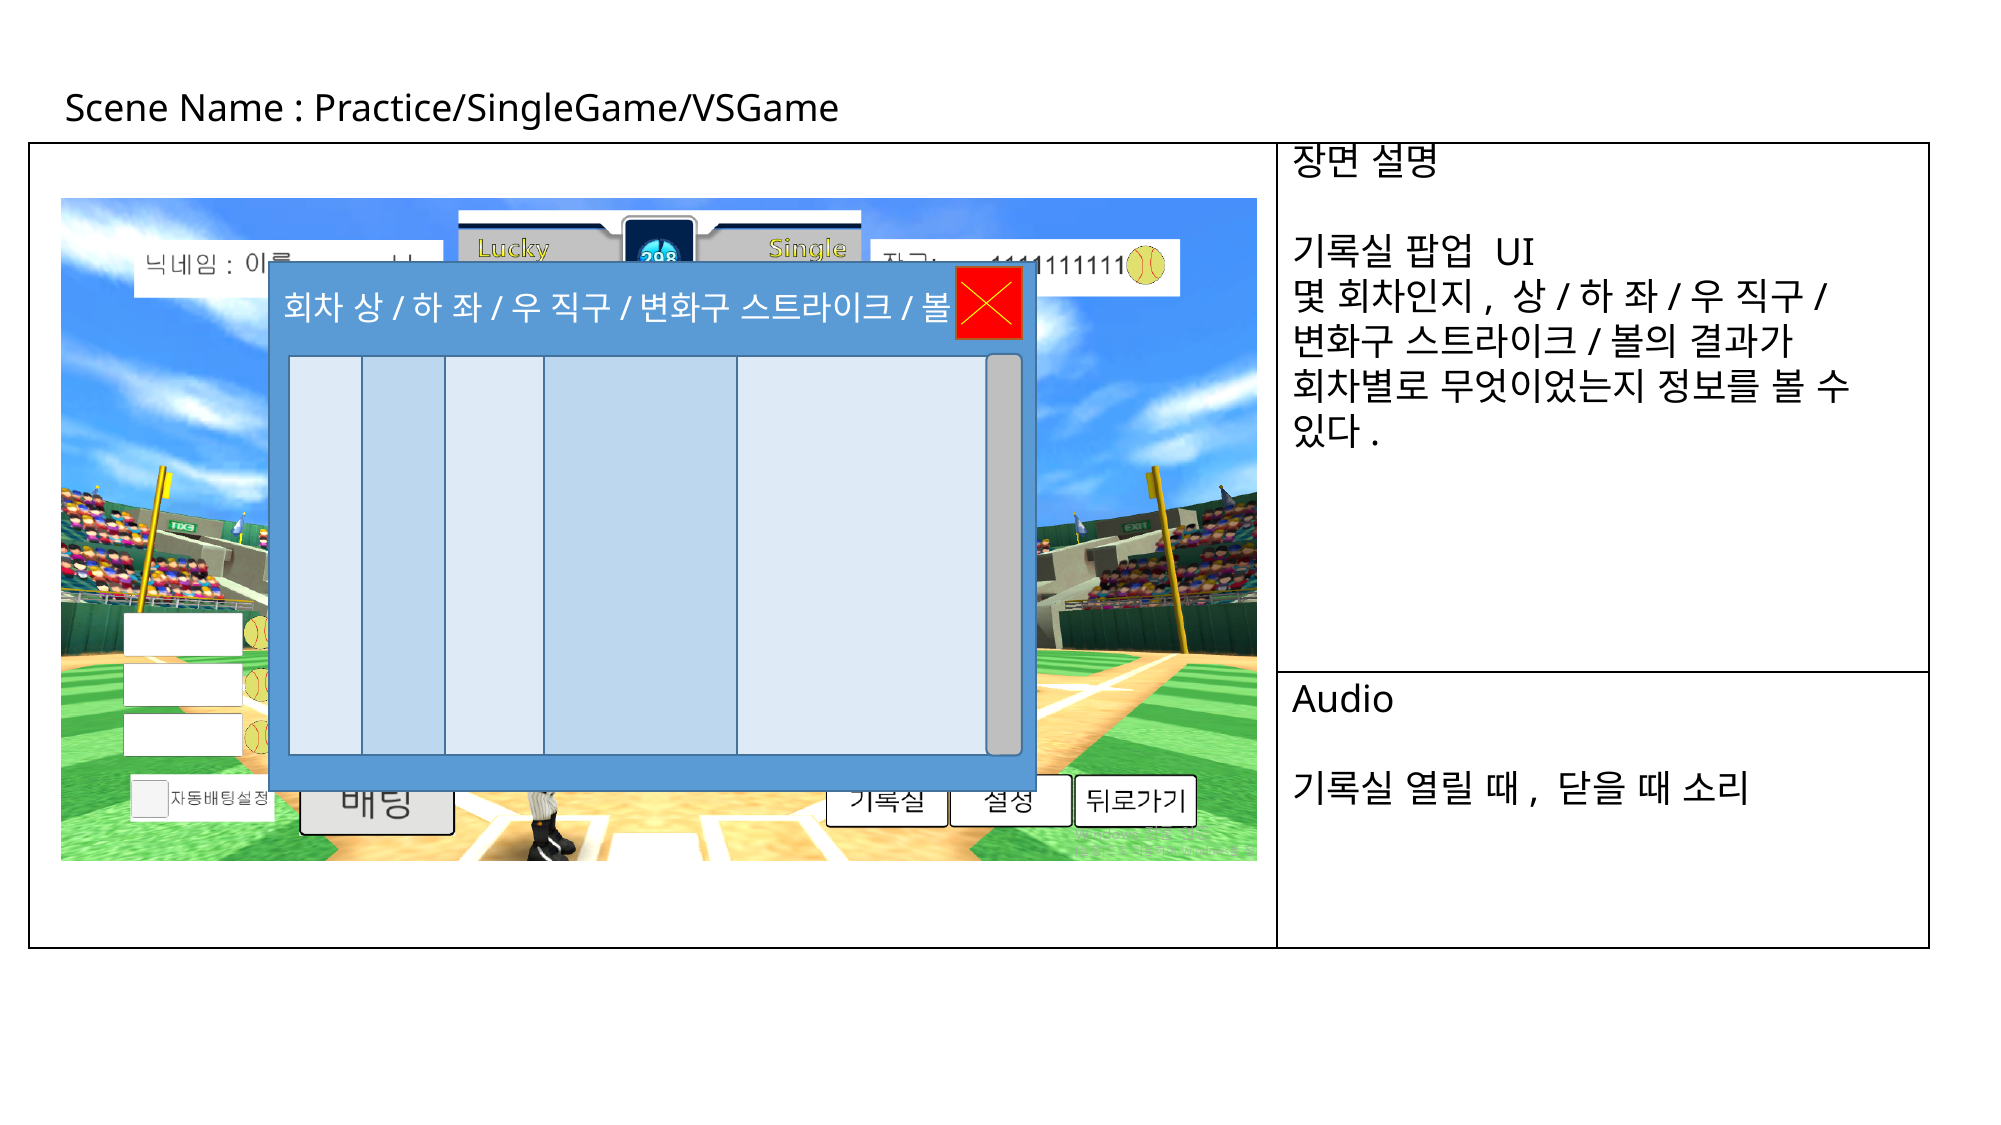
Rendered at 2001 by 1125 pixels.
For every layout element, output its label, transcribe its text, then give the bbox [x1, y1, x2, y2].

text_box Scene Name : Practice/SingleGame/VSGame [49, 76, 866, 137]
text_box Audio 기록실 열릴 때, 닫을 때 소리 [1276, 671, 1930, 949]
text_box 장면 설명 기록실 팝업 UI 몇 회차인지, 상/하 좌/우 직구/변화구 스트라이크/볼의 결과가 회차별로 무엇이었는지 정보를 볼 수 있다. [1276, 142, 1930, 671]
picture [61, 198, 1257, 861]
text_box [961, 281, 1012, 325]
text_box [28, 142, 1276, 949]
